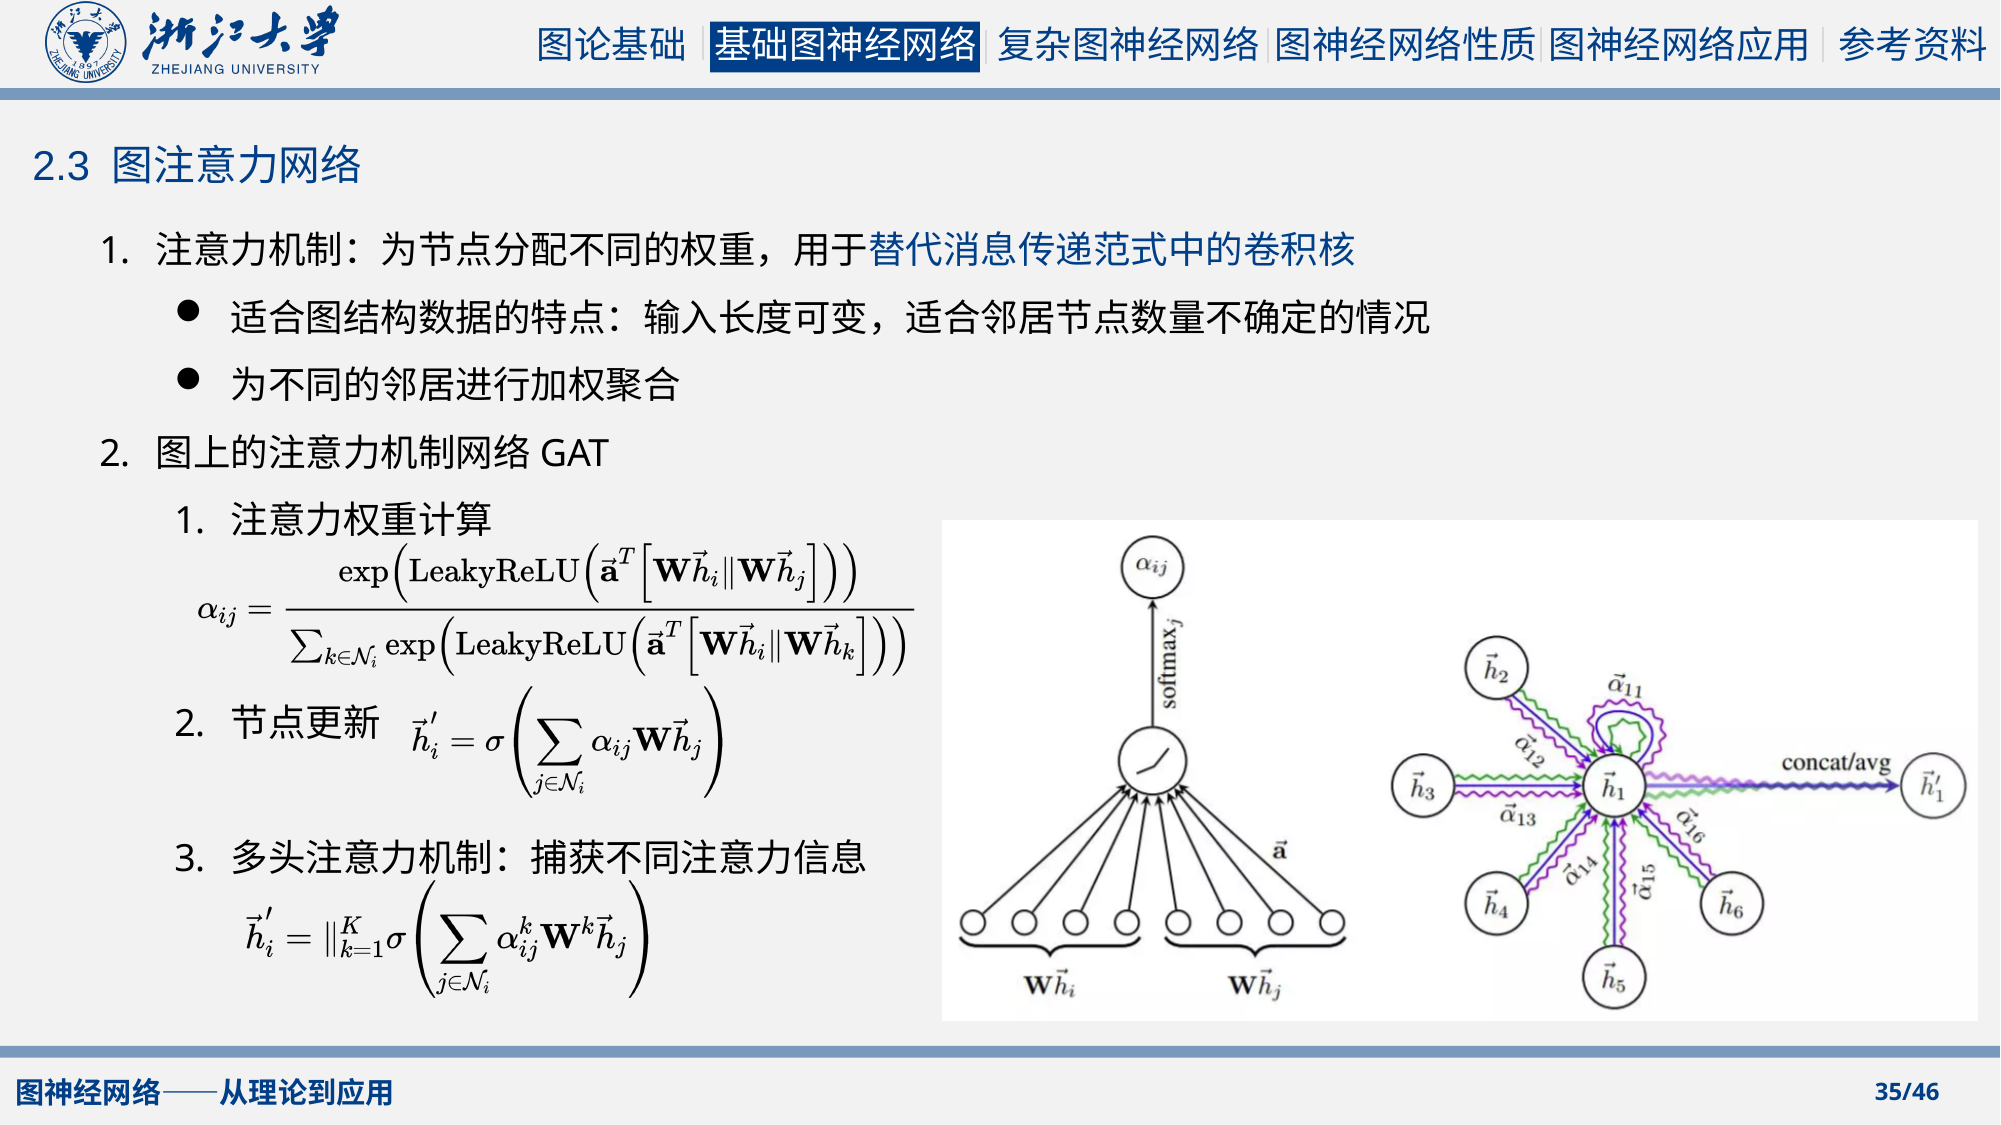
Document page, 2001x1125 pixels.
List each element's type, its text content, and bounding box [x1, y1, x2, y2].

picture [245, 880, 658, 998]
text_box 参考资料 [1812, 14, 2000, 74]
text_box 复杂图神经网络 [992, 13, 1258, 74]
picture [411, 686, 732, 798]
text_box [0, 87, 2000, 101]
picture [942, 520, 1978, 1021]
text_box [1878, 1045, 2000, 1059]
text_box 图论基础 [512, 13, 698, 74]
text_box 35/46 [1837, 1068, 1978, 1113]
picture [197, 543, 918, 676]
text_box 图神经网络性质 [1258, 13, 1531, 74]
picture [45, 1, 339, 84]
text_box [0, 1045, 84, 1057]
text_box 图神经网络——从理论到应用 [0, 1057, 446, 1125]
text_box 基础图神经网络 [698, 13, 992, 74]
text_box 2.3 图注意力网络 [32, 99, 429, 219]
text_box 注意力机制：为节点分配不同的权重，用于替代消息传递范式中的卷积核 适合图结构数据的特点：输入长度可变，适合邻居节点数量不确定的情况 为不同的邻居进行加权聚合 图上的注意力机制网络GAT 注意力权重计算 节点更新 多头注意力机制：捕获不同注意力信息 [84, 196, 1878, 1089]
text_box 图神经网络应用 [1531, 13, 1828, 74]
